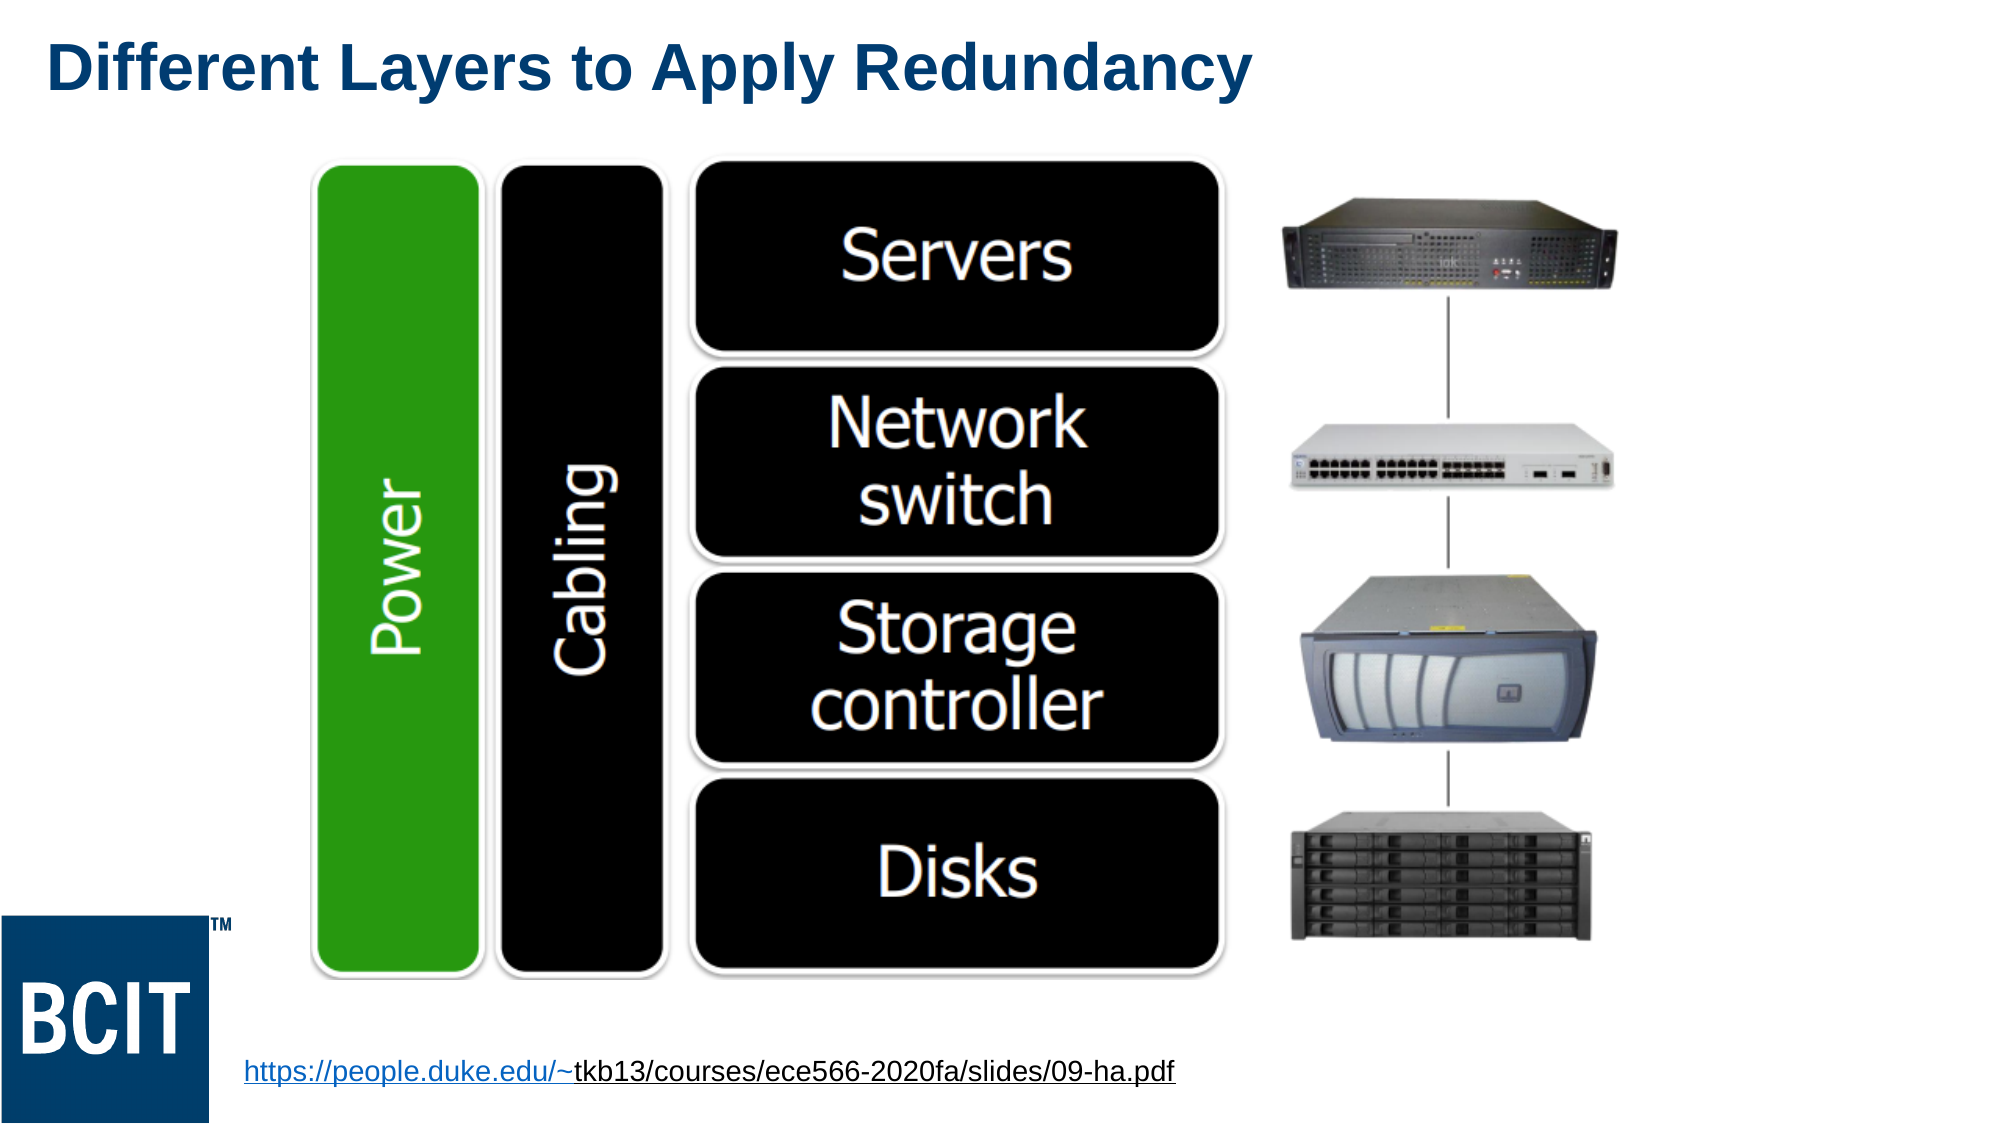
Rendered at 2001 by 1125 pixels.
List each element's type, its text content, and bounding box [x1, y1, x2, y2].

text_box https://people.duke.edu/~tkb13/courses/ece566-2020fa/slides/09-ha.pdf [237, 1044, 1199, 1095]
picture [0, 913, 233, 1125]
text_box Different Layers to Apply Redundancy [31, 15, 1480, 111]
picture [309, 119, 1647, 980]
